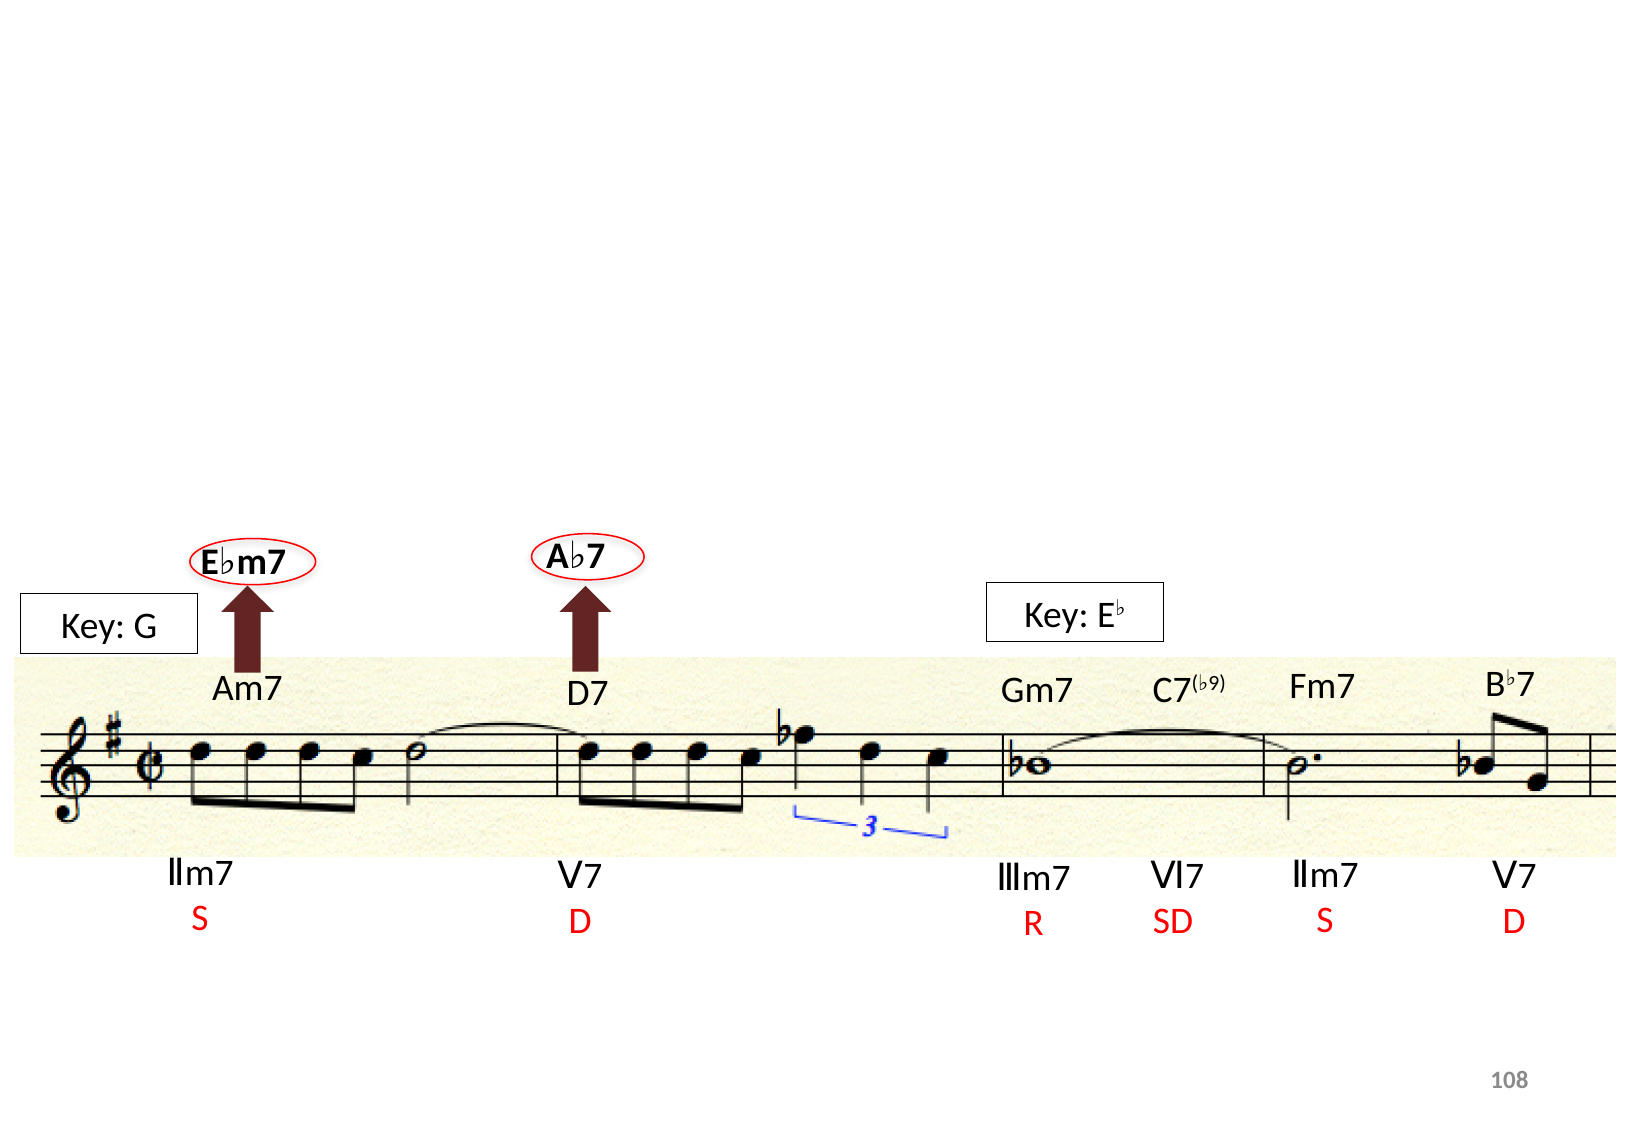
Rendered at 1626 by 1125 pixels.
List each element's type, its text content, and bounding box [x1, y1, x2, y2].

slide_number 108 [1164, 1042, 1544, 1103]
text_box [14, 523, 1625, 994]
